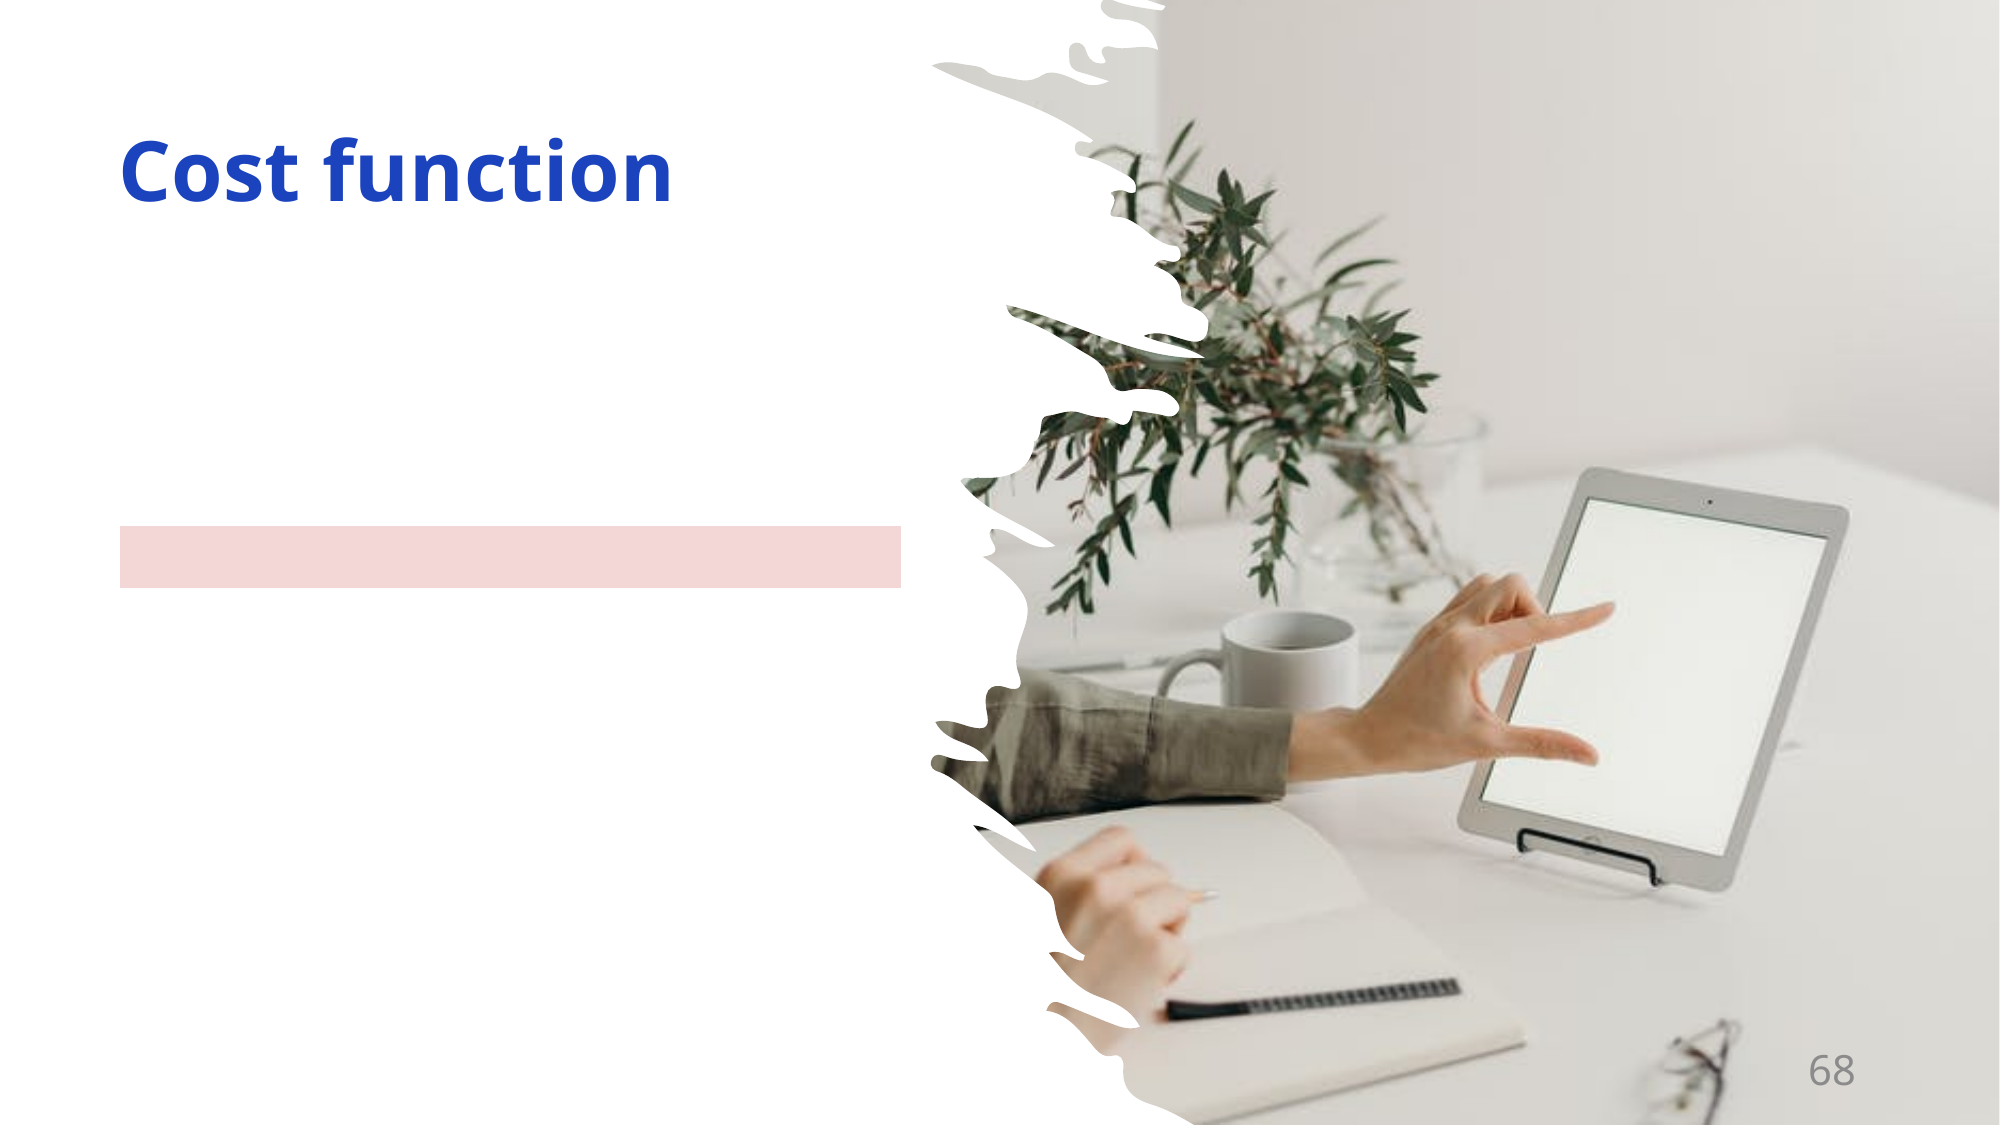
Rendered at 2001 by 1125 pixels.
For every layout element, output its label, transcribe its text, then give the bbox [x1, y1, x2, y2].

slide_number 68 [1421, 1042, 1872, 1103]
picture [930, 0, 2000, 1125]
title Cost function [103, 38, 900, 312]
